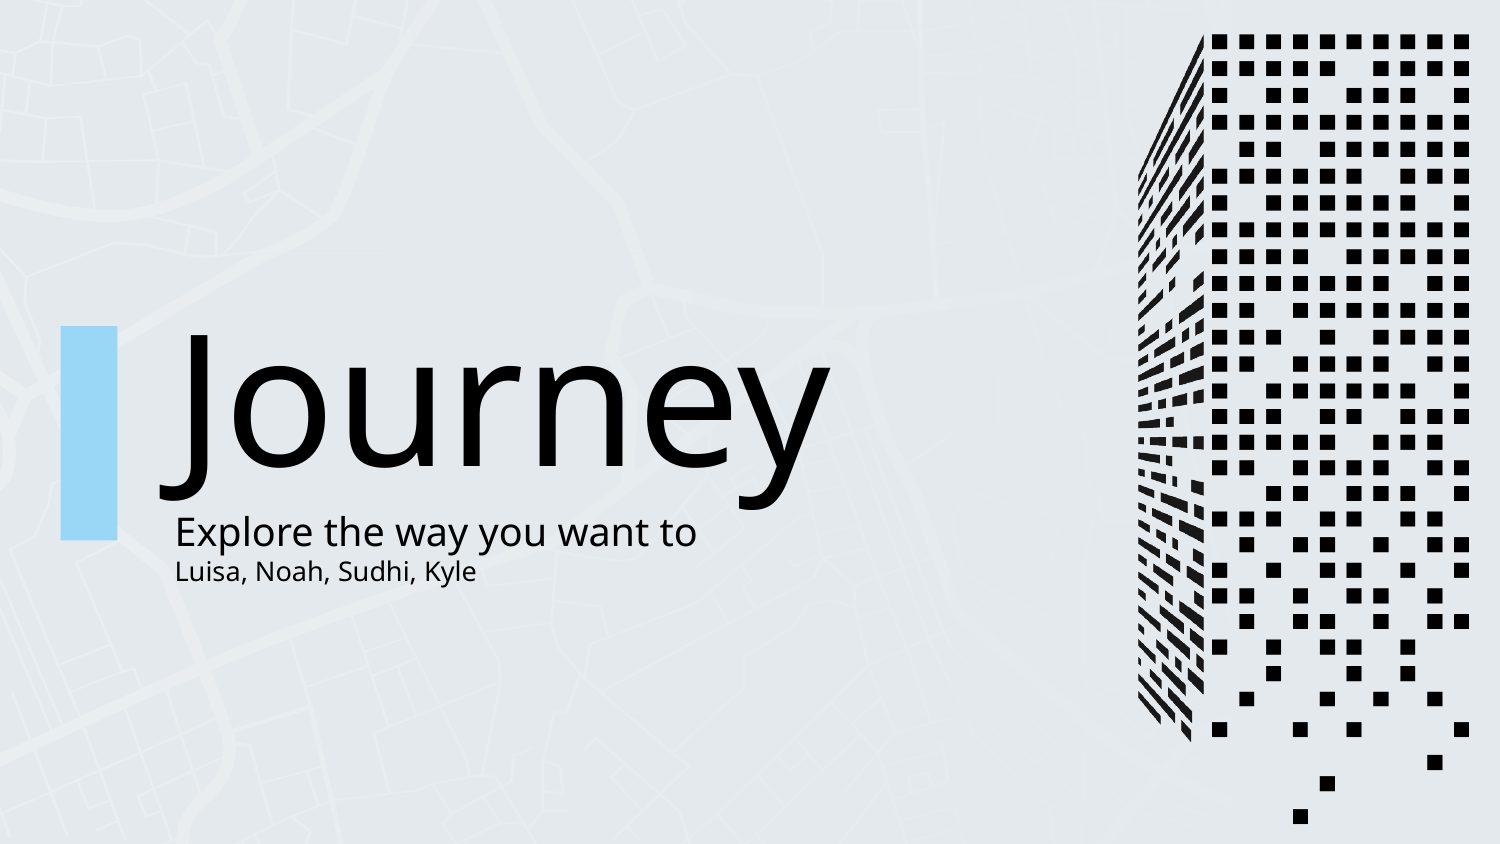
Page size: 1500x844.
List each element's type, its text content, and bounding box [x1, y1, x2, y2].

picture [1114, 7, 1500, 844]
title Journey [159, 291, 1109, 494]
text_box [60, 326, 118, 541]
subtitle Explore the way you want to Luisa, Noah, Sudhi, Kyle [159, 494, 1109, 552]
